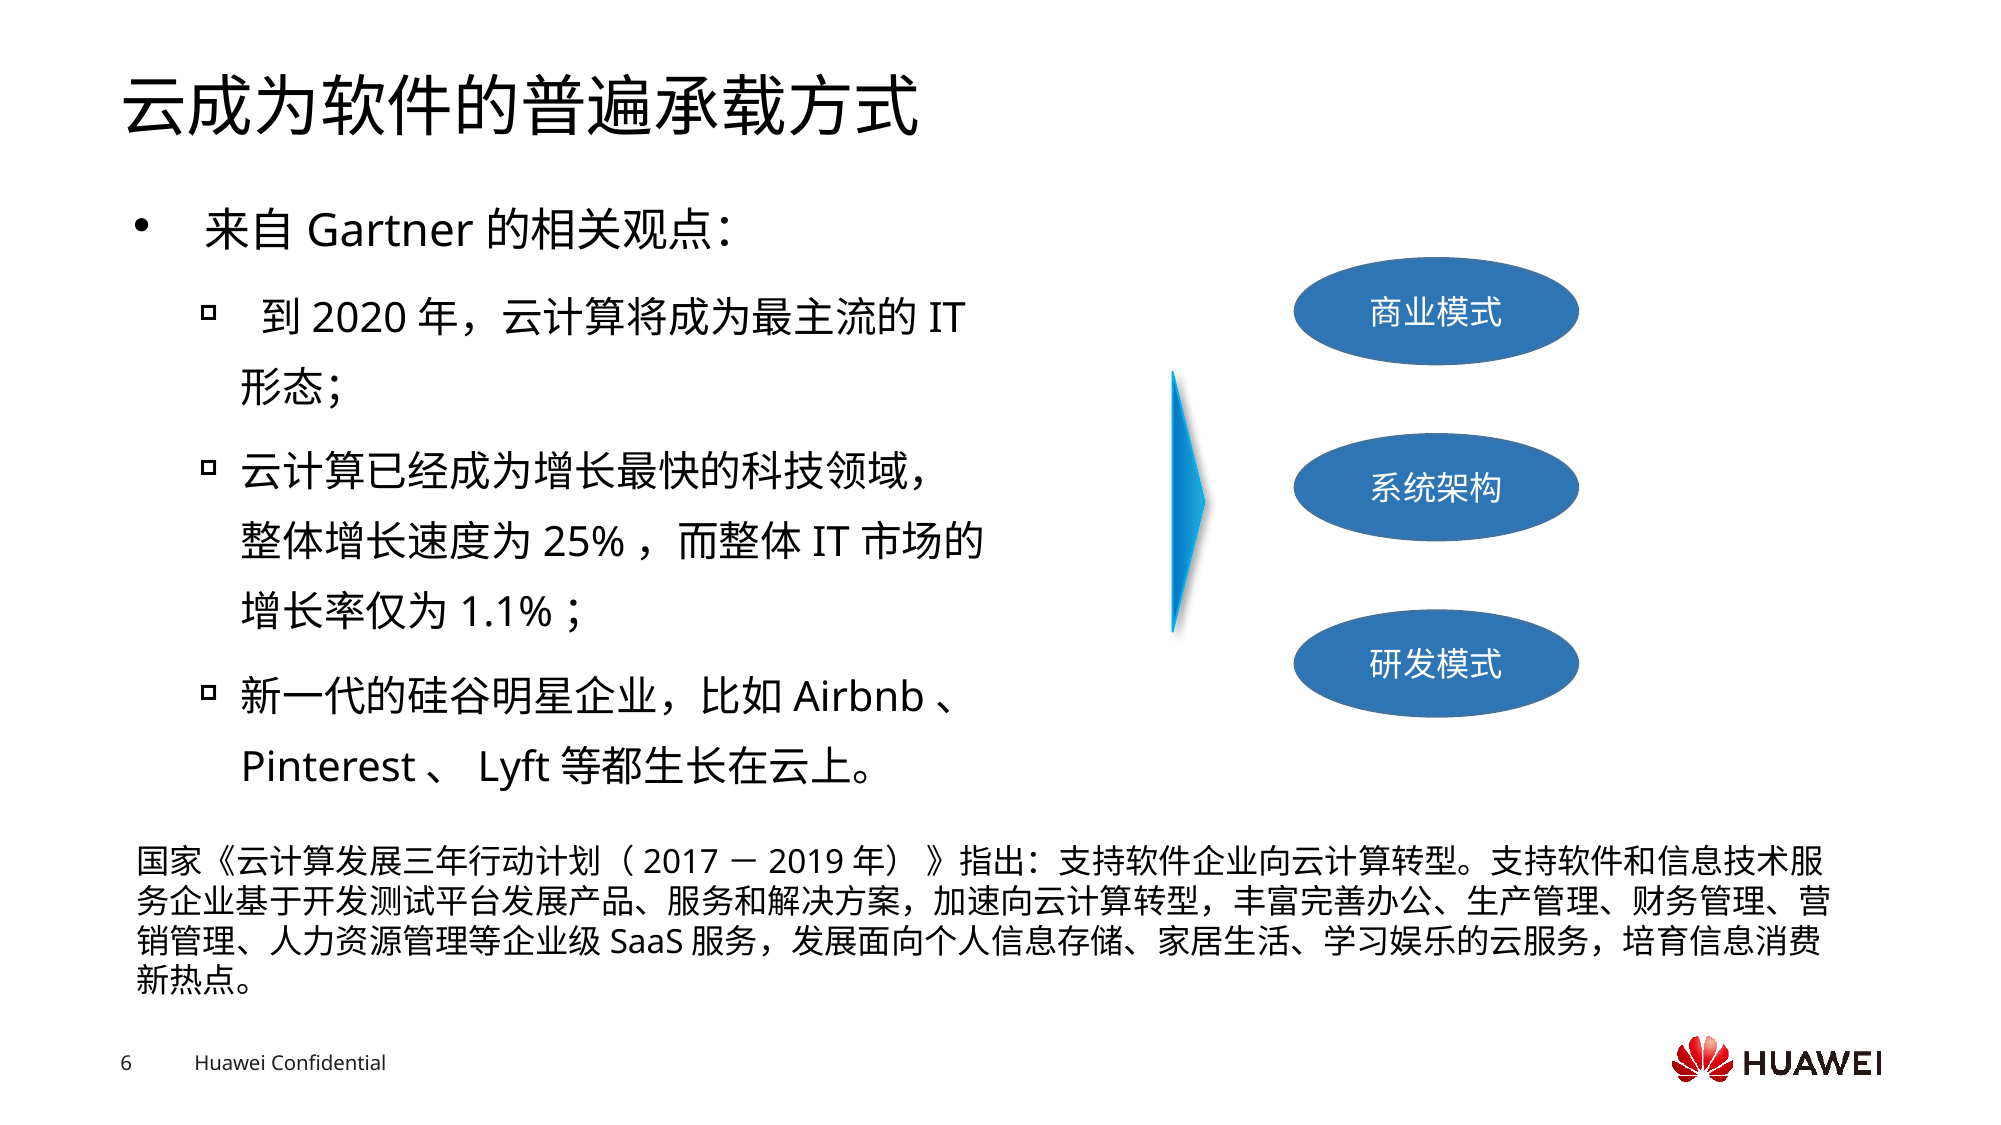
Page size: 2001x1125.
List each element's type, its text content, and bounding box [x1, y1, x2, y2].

text_box 研发模式 [1293, 609, 1580, 718]
list 来自Gartner的相关观点： 到2020年，云计算将成为最主流的IT形态； 云计算已经成为增长最快的科技领域，整体增长速度为25%，而整体IT市场的增长率仅为1.1%； 新一代的硅谷明星企业，比如Airbnb、Pinterest、Lyft等都生长在云上。 [119, 171, 1001, 973]
text_box 国家《云计算发展三年行动计划（2017－2019年） 》指出：支持软件企业向云计算转型。支持软件和信息技术服务企业基于开发测试平台发展产品、服务和解决方案，加速向云计算转型，丰富完善办公、生产管理、财务管理、营销管理、人力资源管理等企业级SaaS服务，发展面向个人信息存储、家居生活、学习娱乐的云服务，培育信息消费新热点。 [120, 831, 1856, 1008]
text_box 商业模式 [1293, 257, 1580, 366]
text_box [1172, 371, 1205, 632]
picture [1672, 1036, 1881, 1082]
text_box 系统架构 [1293, 433, 1580, 542]
title 云成为软件的普遍承载方式 [120, 73, 1880, 154]
